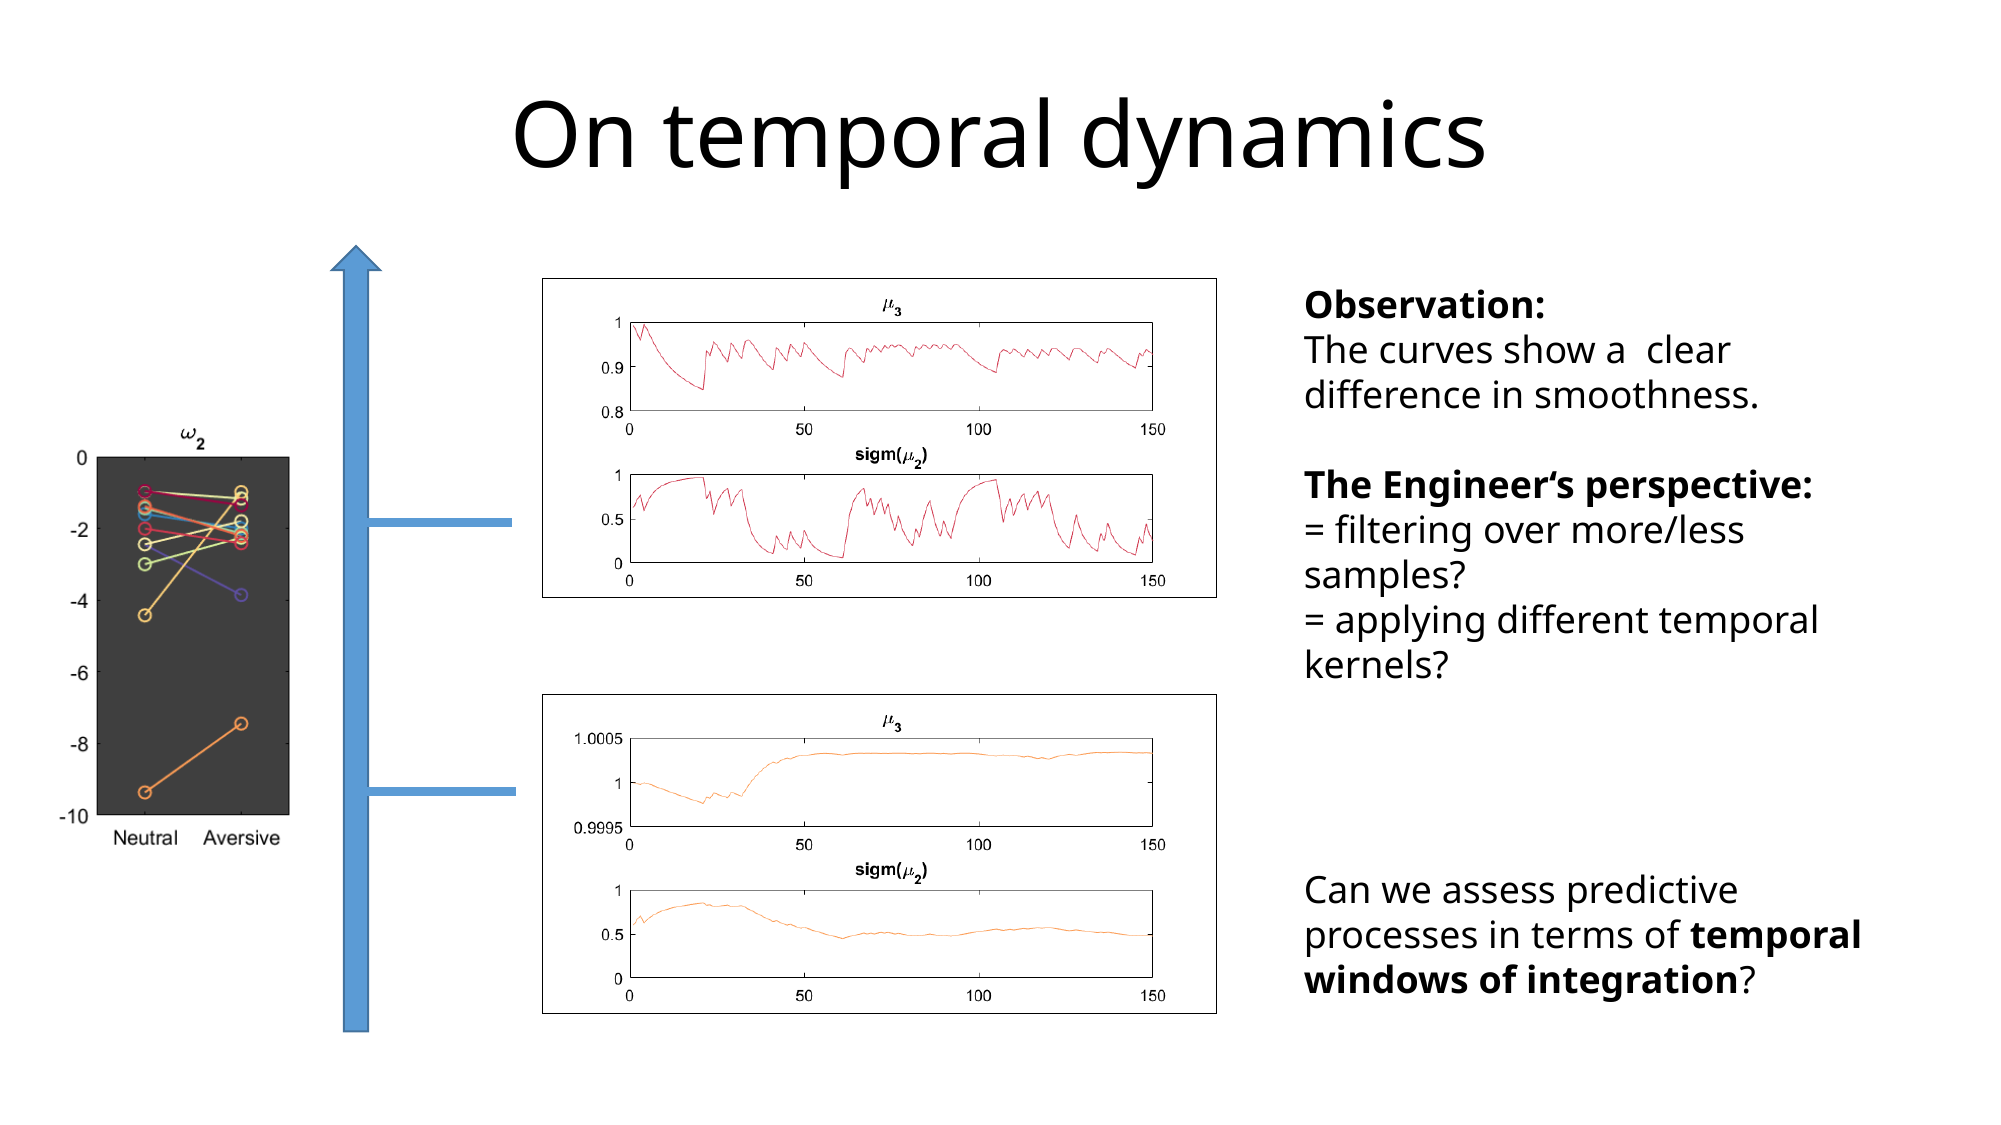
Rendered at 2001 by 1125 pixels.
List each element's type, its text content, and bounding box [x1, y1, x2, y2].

picture [49, 412, 304, 865]
title On temporal dynamics [137, 28, 1863, 247]
picture [542, 694, 1217, 1014]
text_box [329, 244, 383, 1033]
picture [542, 278, 1217, 598]
text_box Observation: The curves show a clear difference in smoothness. The Engineer‘s perspective: = filtering over more/less samples? = applying different temporal kernels? Can we assess predictive processes in terms of temporal windows of integration? [1288, 273, 1910, 1009]
